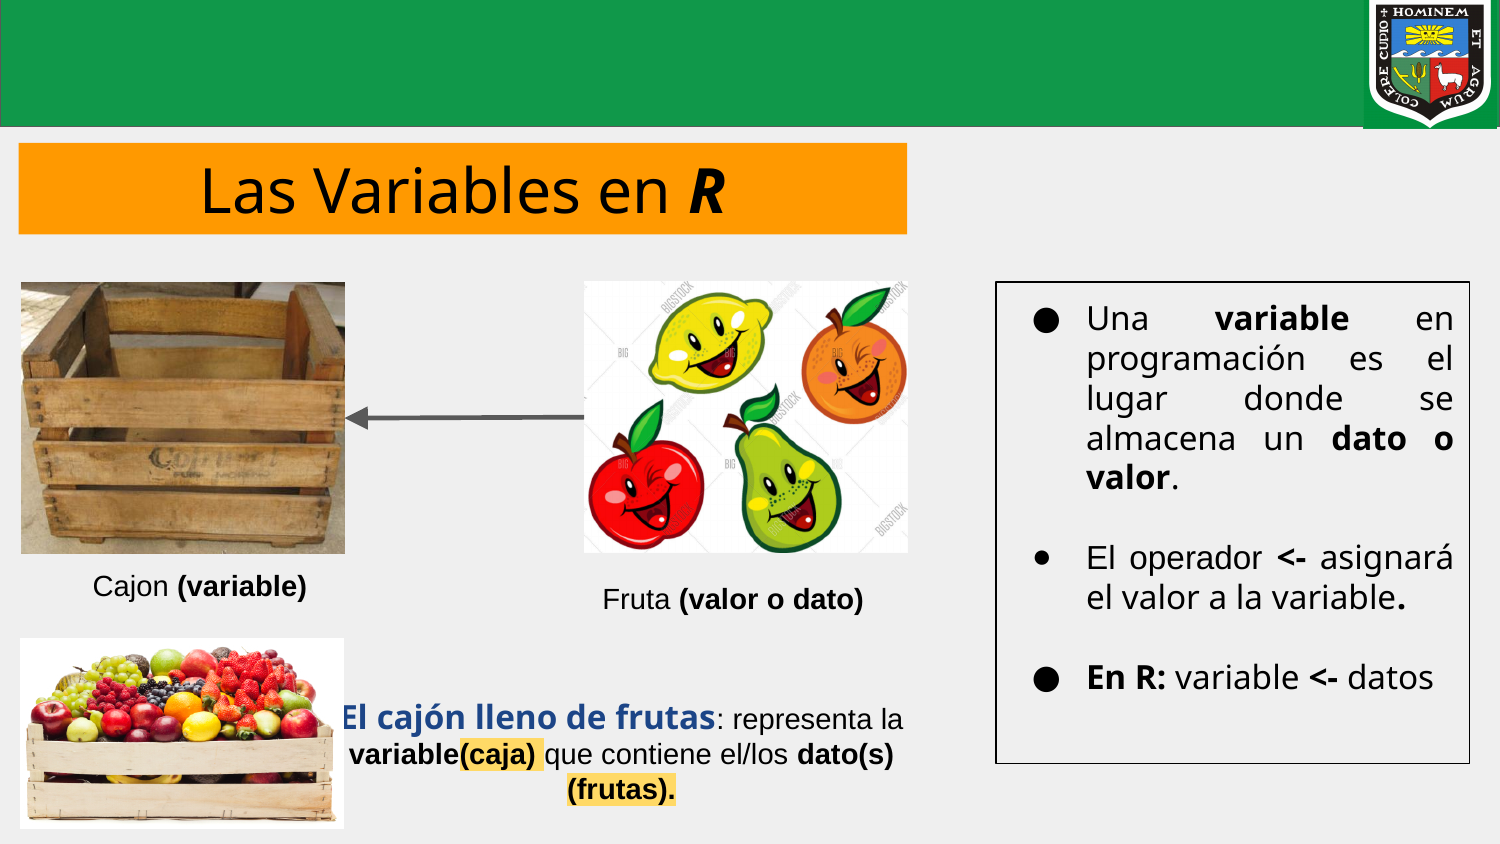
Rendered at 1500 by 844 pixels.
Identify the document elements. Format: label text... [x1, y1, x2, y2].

text_box Las Variables en R [18, 142, 908, 235]
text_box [19, 638, 924, 829]
picture [1363, 0, 1497, 129]
text_box [0, 0, 1357, 127]
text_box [21, 281, 1470, 764]
